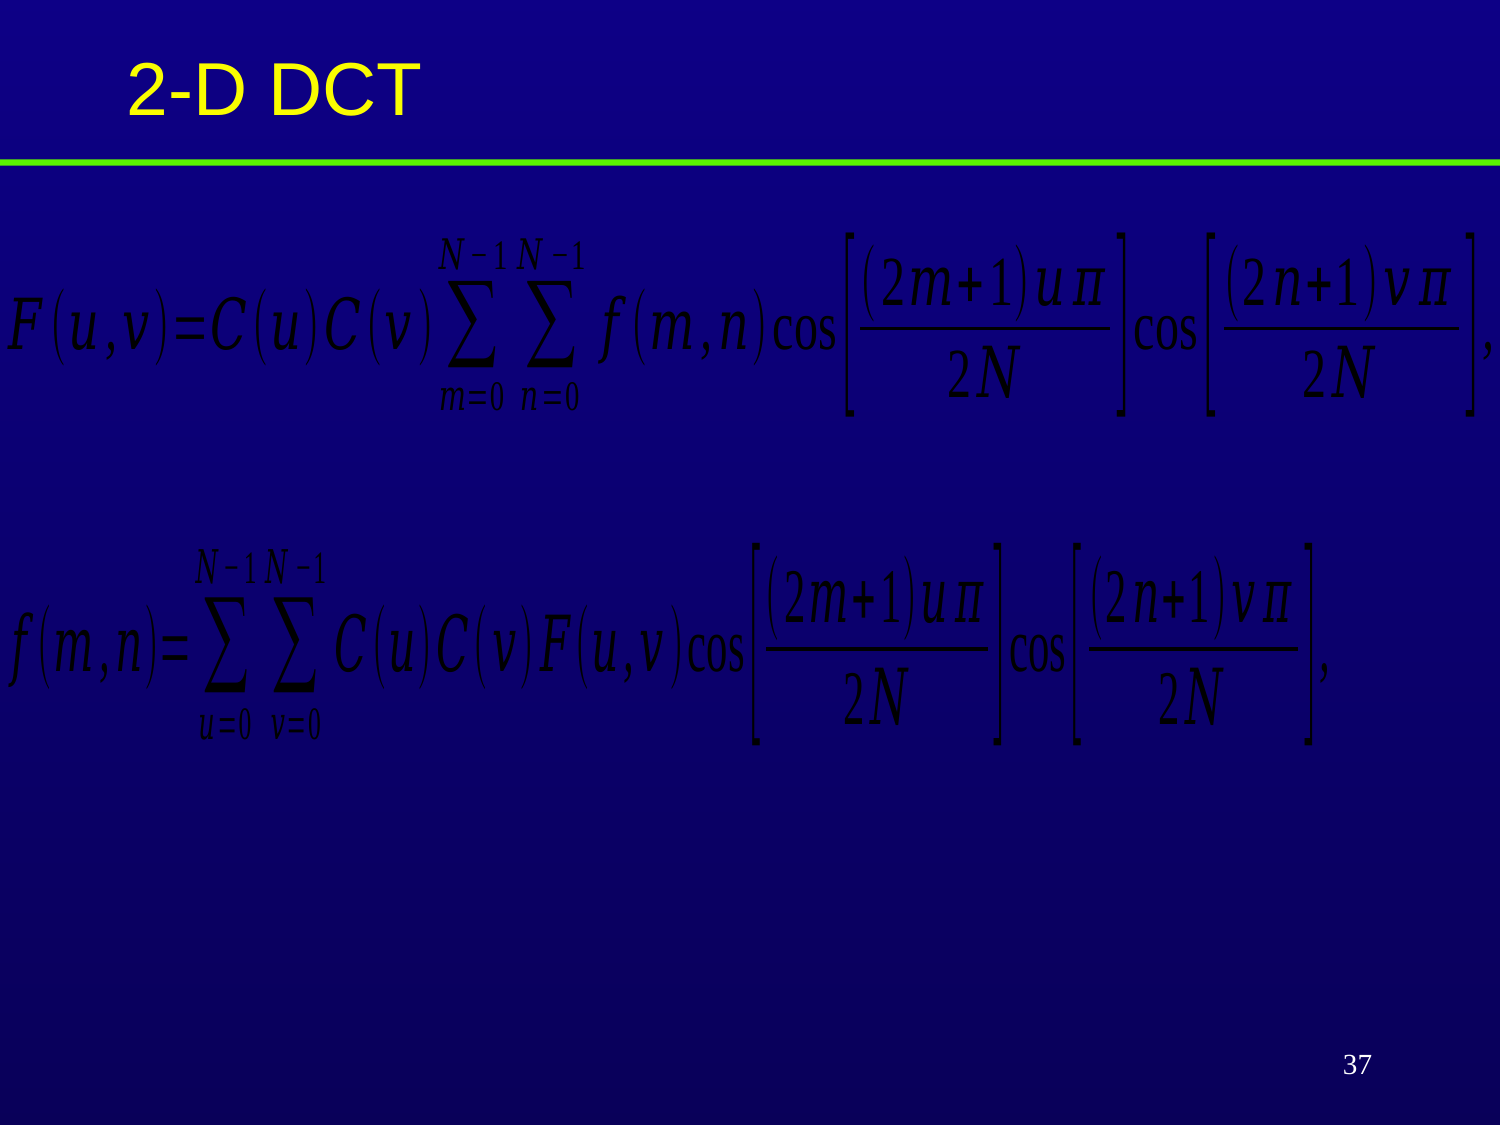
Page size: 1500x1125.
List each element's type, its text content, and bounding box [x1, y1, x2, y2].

slide_number 37 [1074, 1024, 1388, 1101]
text_box 2-D DCT [111, 33, 438, 139]
